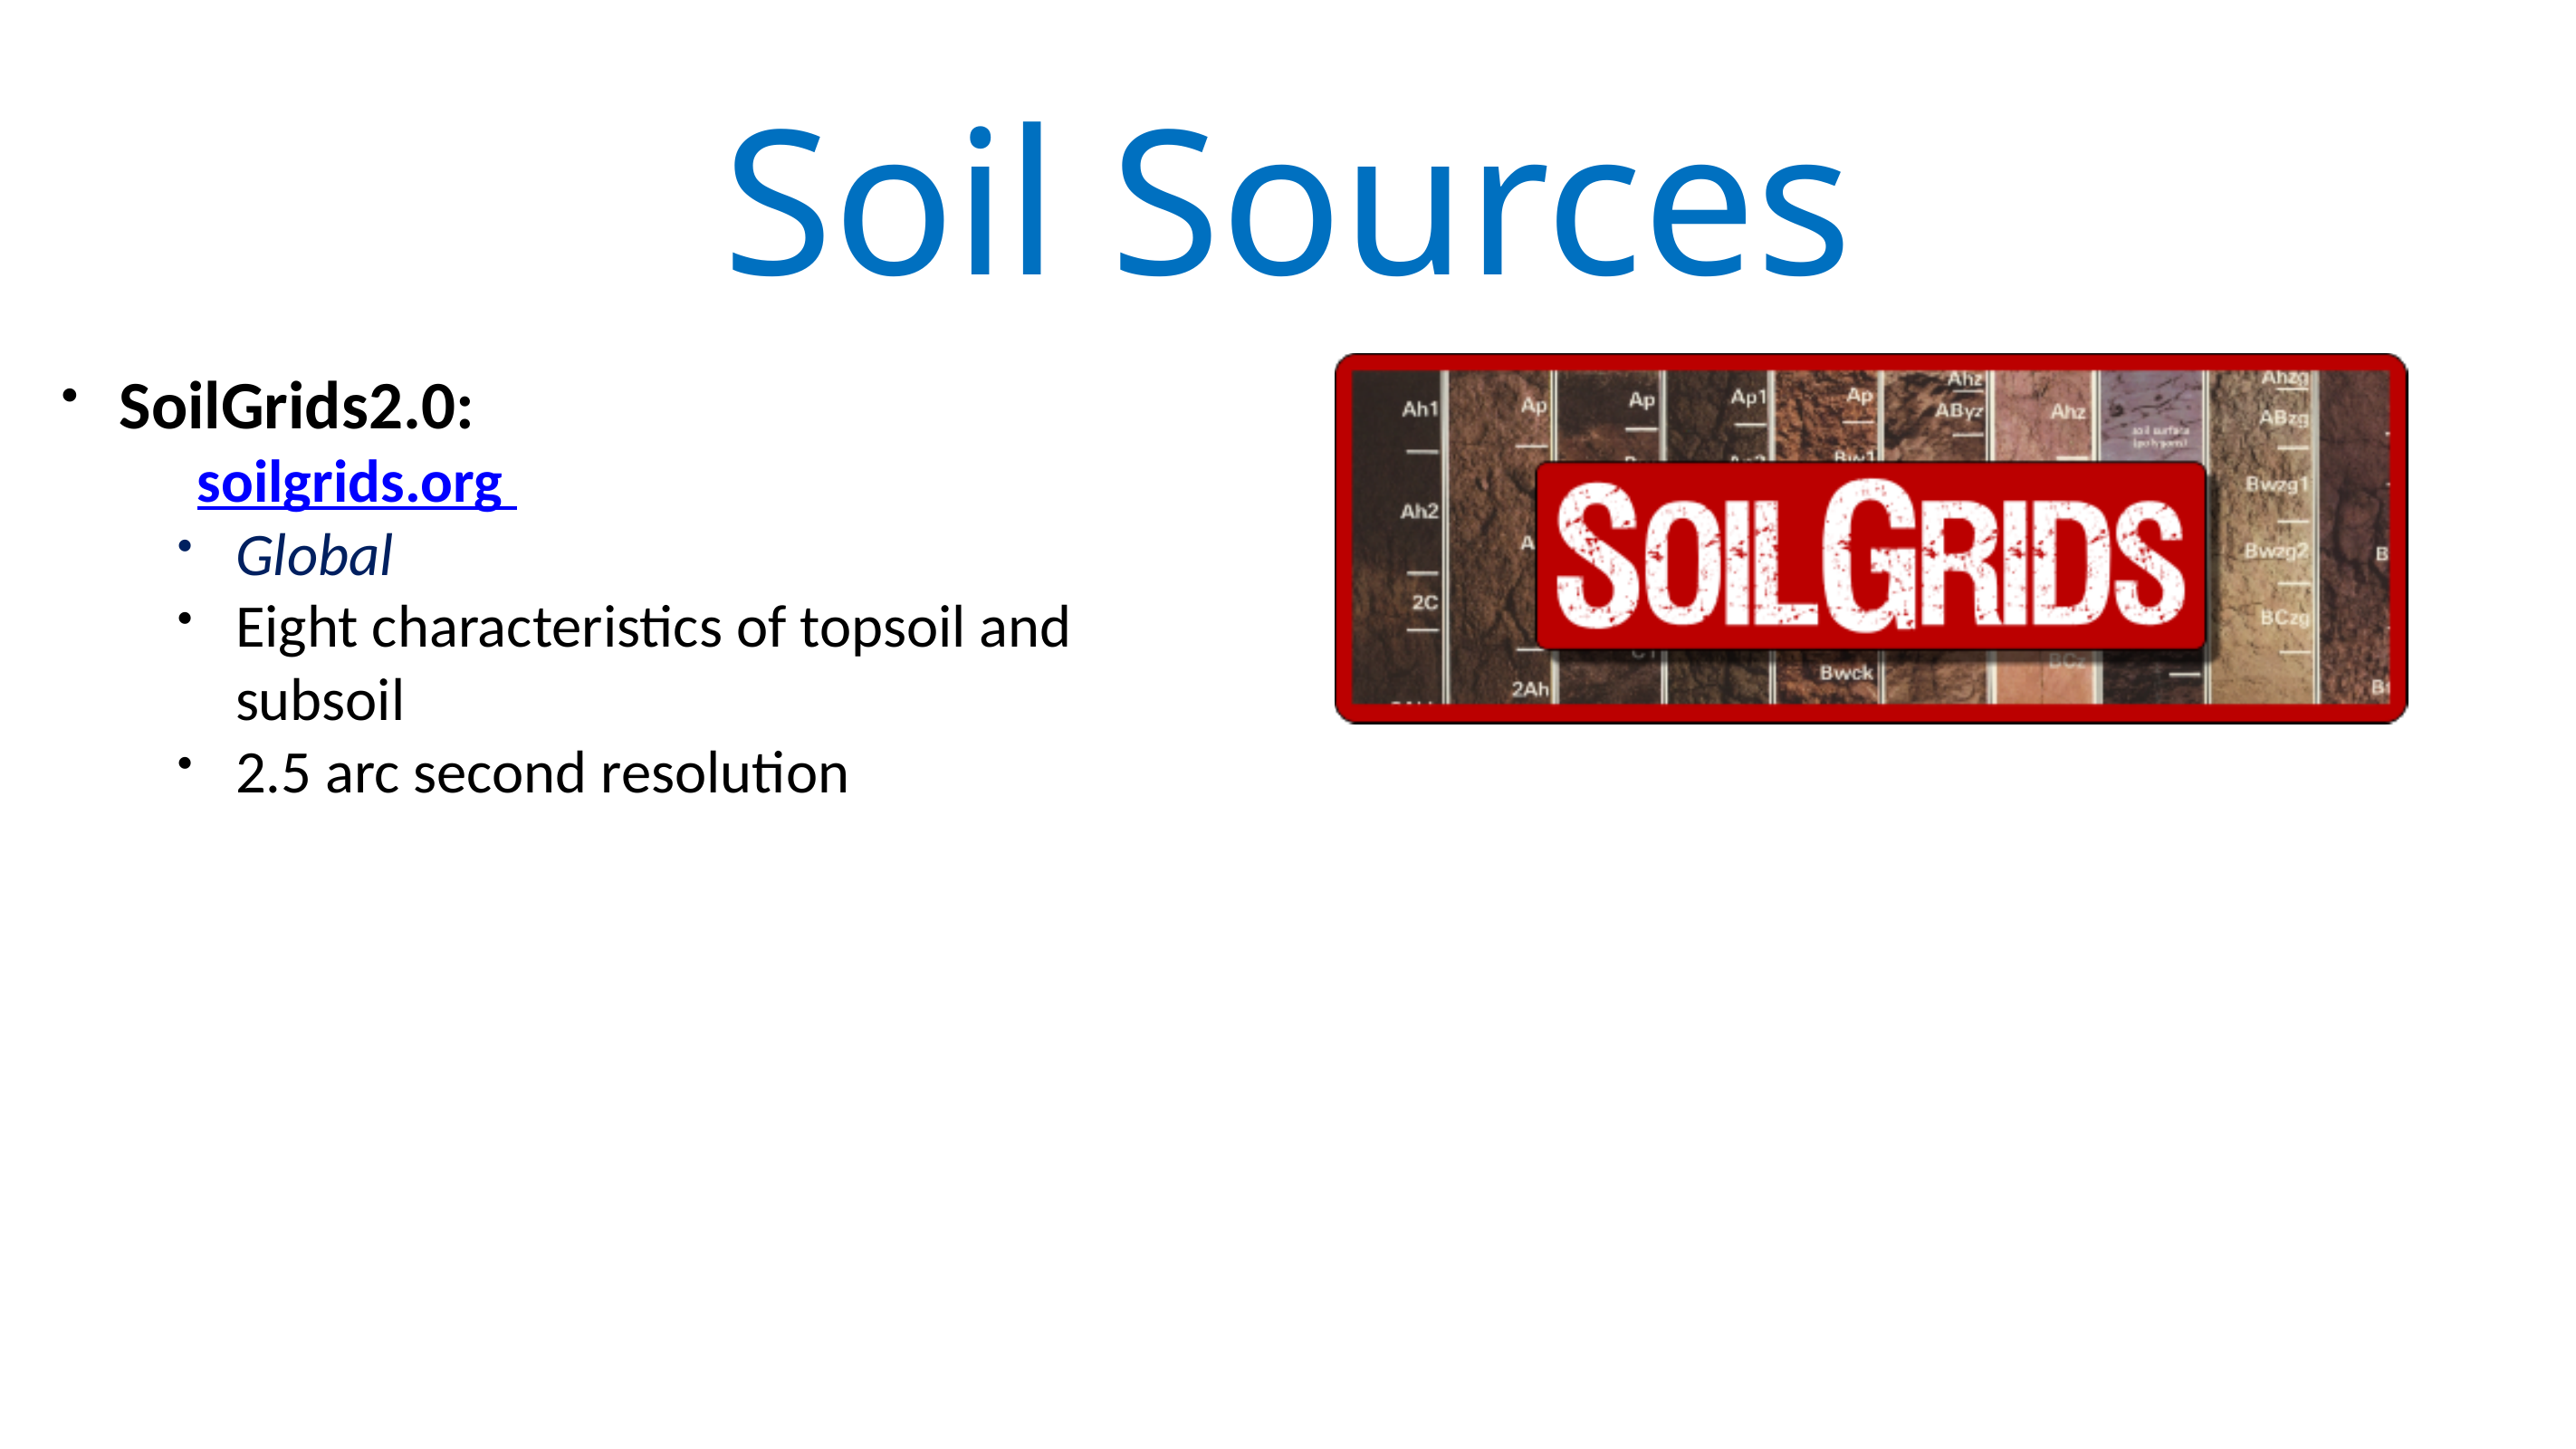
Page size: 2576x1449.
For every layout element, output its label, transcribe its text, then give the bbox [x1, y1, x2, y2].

text_box SoilGrids2.0: soilgrids.org Global Eight characteristics of topsoil and subsoil 2.5 arc second resolution [53, 352, 1196, 1449]
picture [1335, 353, 2409, 725]
title Soil Sources [187, 34, 2388, 356]
